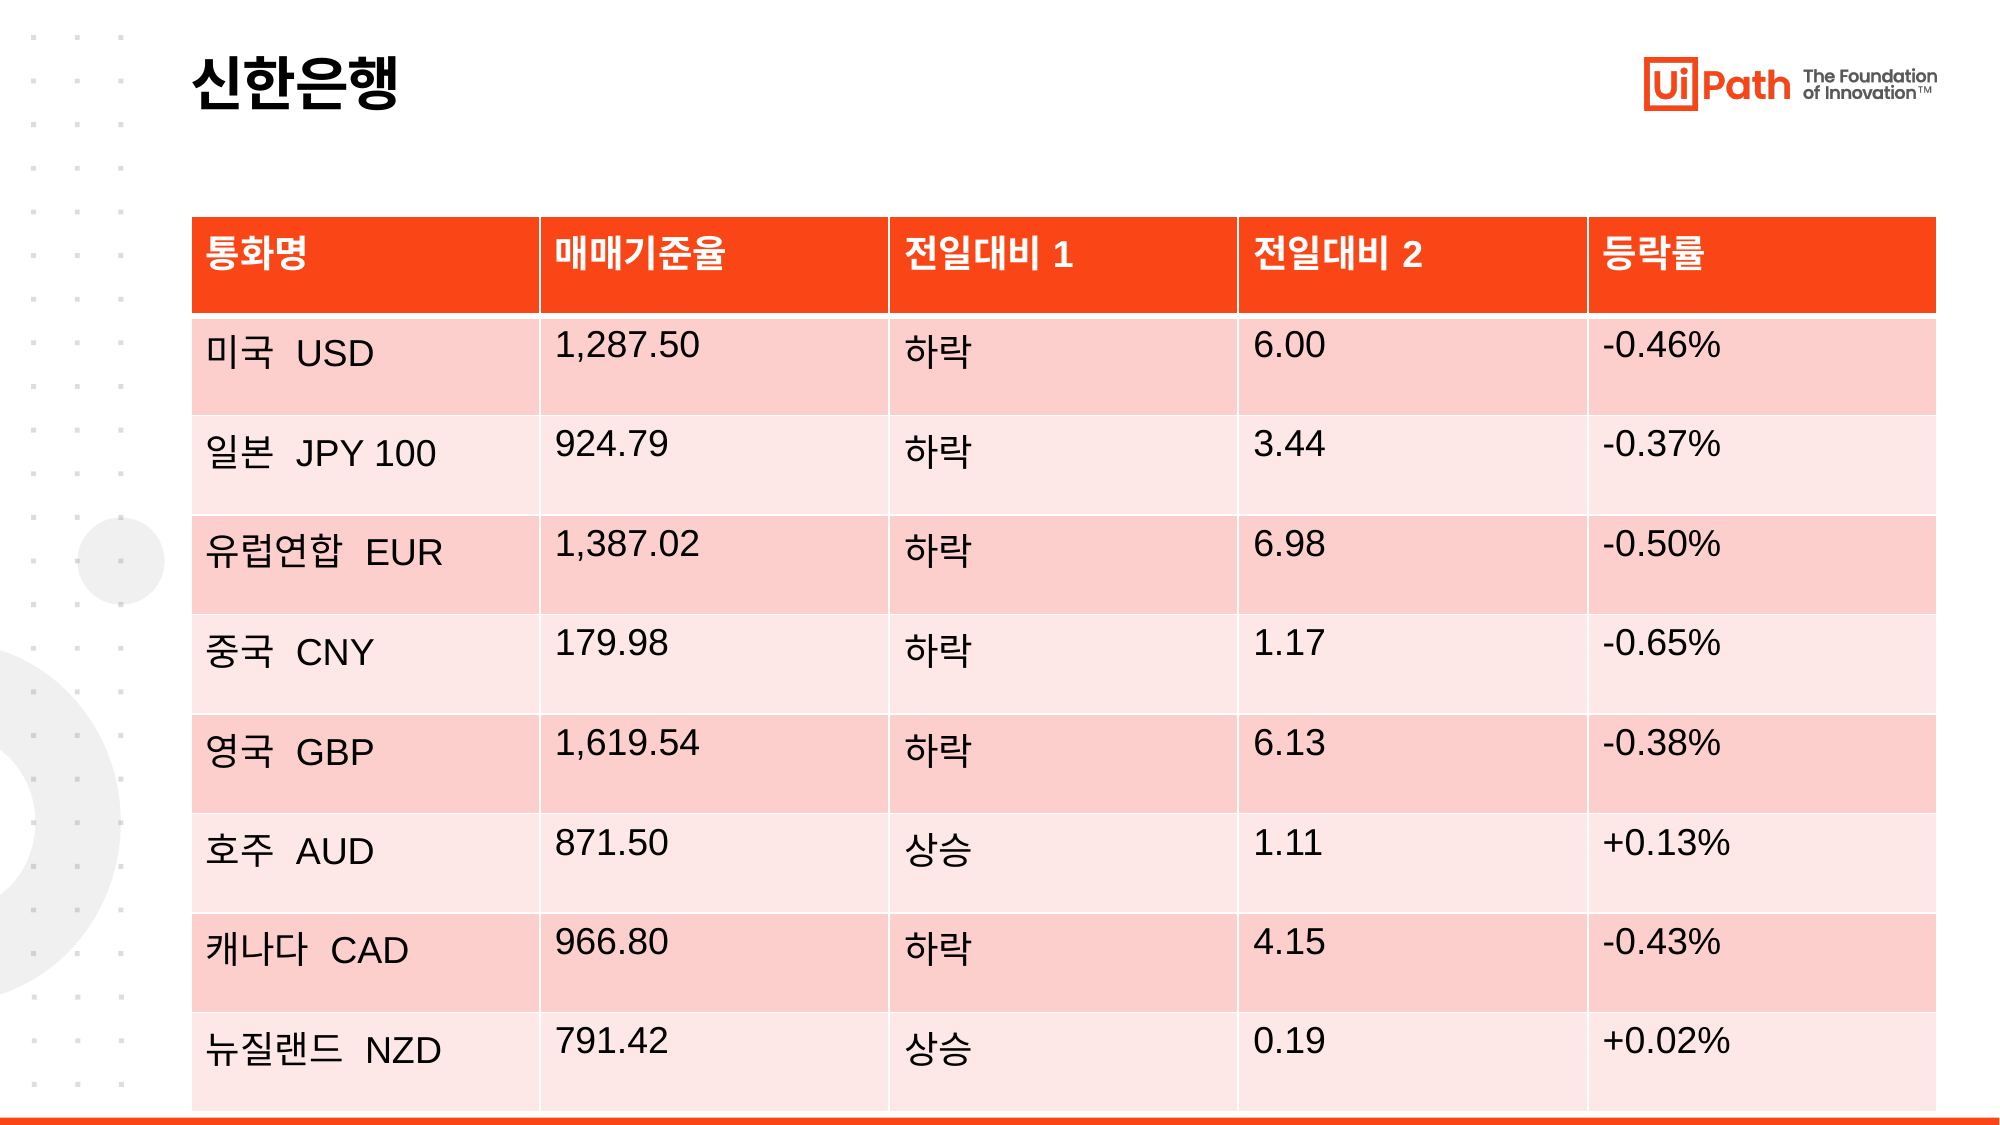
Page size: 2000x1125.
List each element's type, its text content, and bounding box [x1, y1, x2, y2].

table_cell 1,619.54 [541, 715, 888, 813]
table_cell 1,287.50 [541, 319, 888, 415]
table_cell 4.15 [1239, 914, 1587, 1012]
table_cell -0.50% [1589, 516, 1936, 614]
table_cell 유럽연합 EUR [192, 516, 539, 614]
table_header 전일대비1 [890, 217, 1237, 313]
table_cell 0.19 [1239, 1013, 1587, 1111]
table_cell -0.65% [1589, 615, 1936, 713]
table_cell 966.80 [541, 914, 888, 1012]
table_cell 하락 [890, 416, 1237, 514]
table_cell 상승 [890, 814, 1237, 912]
table_cell 하락 [890, 615, 1237, 713]
table_header 통화명 [192, 217, 539, 313]
table_cell 하락 [890, 319, 1237, 415]
table_header 전일대비2 [1239, 217, 1587, 313]
table_cell 캐나다 CAD [192, 914, 539, 1012]
table_header 등락률 [1589, 217, 1936, 313]
table_cell 영국 GBP [192, 715, 539, 813]
table_cell 호주 AUD [192, 814, 539, 912]
title 신한은행 [190, 57, 1611, 172]
table_cell 상승 [890, 1013, 1237, 1111]
table_cell +0.13% [1589, 814, 1936, 912]
table_cell 3.44 [1239, 416, 1587, 514]
table_cell 하락 [890, 516, 1237, 614]
table_cell -0.38% [1589, 715, 1936, 813]
table_cell 6.13 [1239, 715, 1587, 813]
table_cell 하락 [890, 715, 1237, 813]
table_cell 871.50 [541, 814, 888, 912]
table_cell 924.79 [541, 416, 888, 514]
table_cell +0.02% [1589, 1013, 1936, 1111]
table_cell 뉴질랜드 NZD [192, 1013, 539, 1111]
table_cell 1,387.02 [541, 516, 888, 614]
picture [1644, 57, 1937, 111]
table_cell -0.46% [1589, 319, 1936, 415]
table_cell 일본 JPY 100 [192, 416, 539, 514]
table_cell 1.17 [1239, 615, 1587, 713]
table_cell 179.98 [541, 615, 888, 713]
table_header 매매기준율 [541, 217, 888, 313]
table_cell 6.98 [1239, 516, 1587, 614]
table_cell 6.00 [1239, 319, 1587, 415]
table_cell 1.11 [1239, 814, 1587, 912]
table_cell 791.42 [541, 1013, 888, 1111]
table_cell 하락 [890, 914, 1237, 1012]
table_cell -0.37% [1589, 416, 1936, 514]
table_cell 중국 CNY [192, 615, 539, 713]
table_cell -0.43% [1589, 914, 1936, 1012]
table_cell 미국 USD [192, 319, 539, 415]
